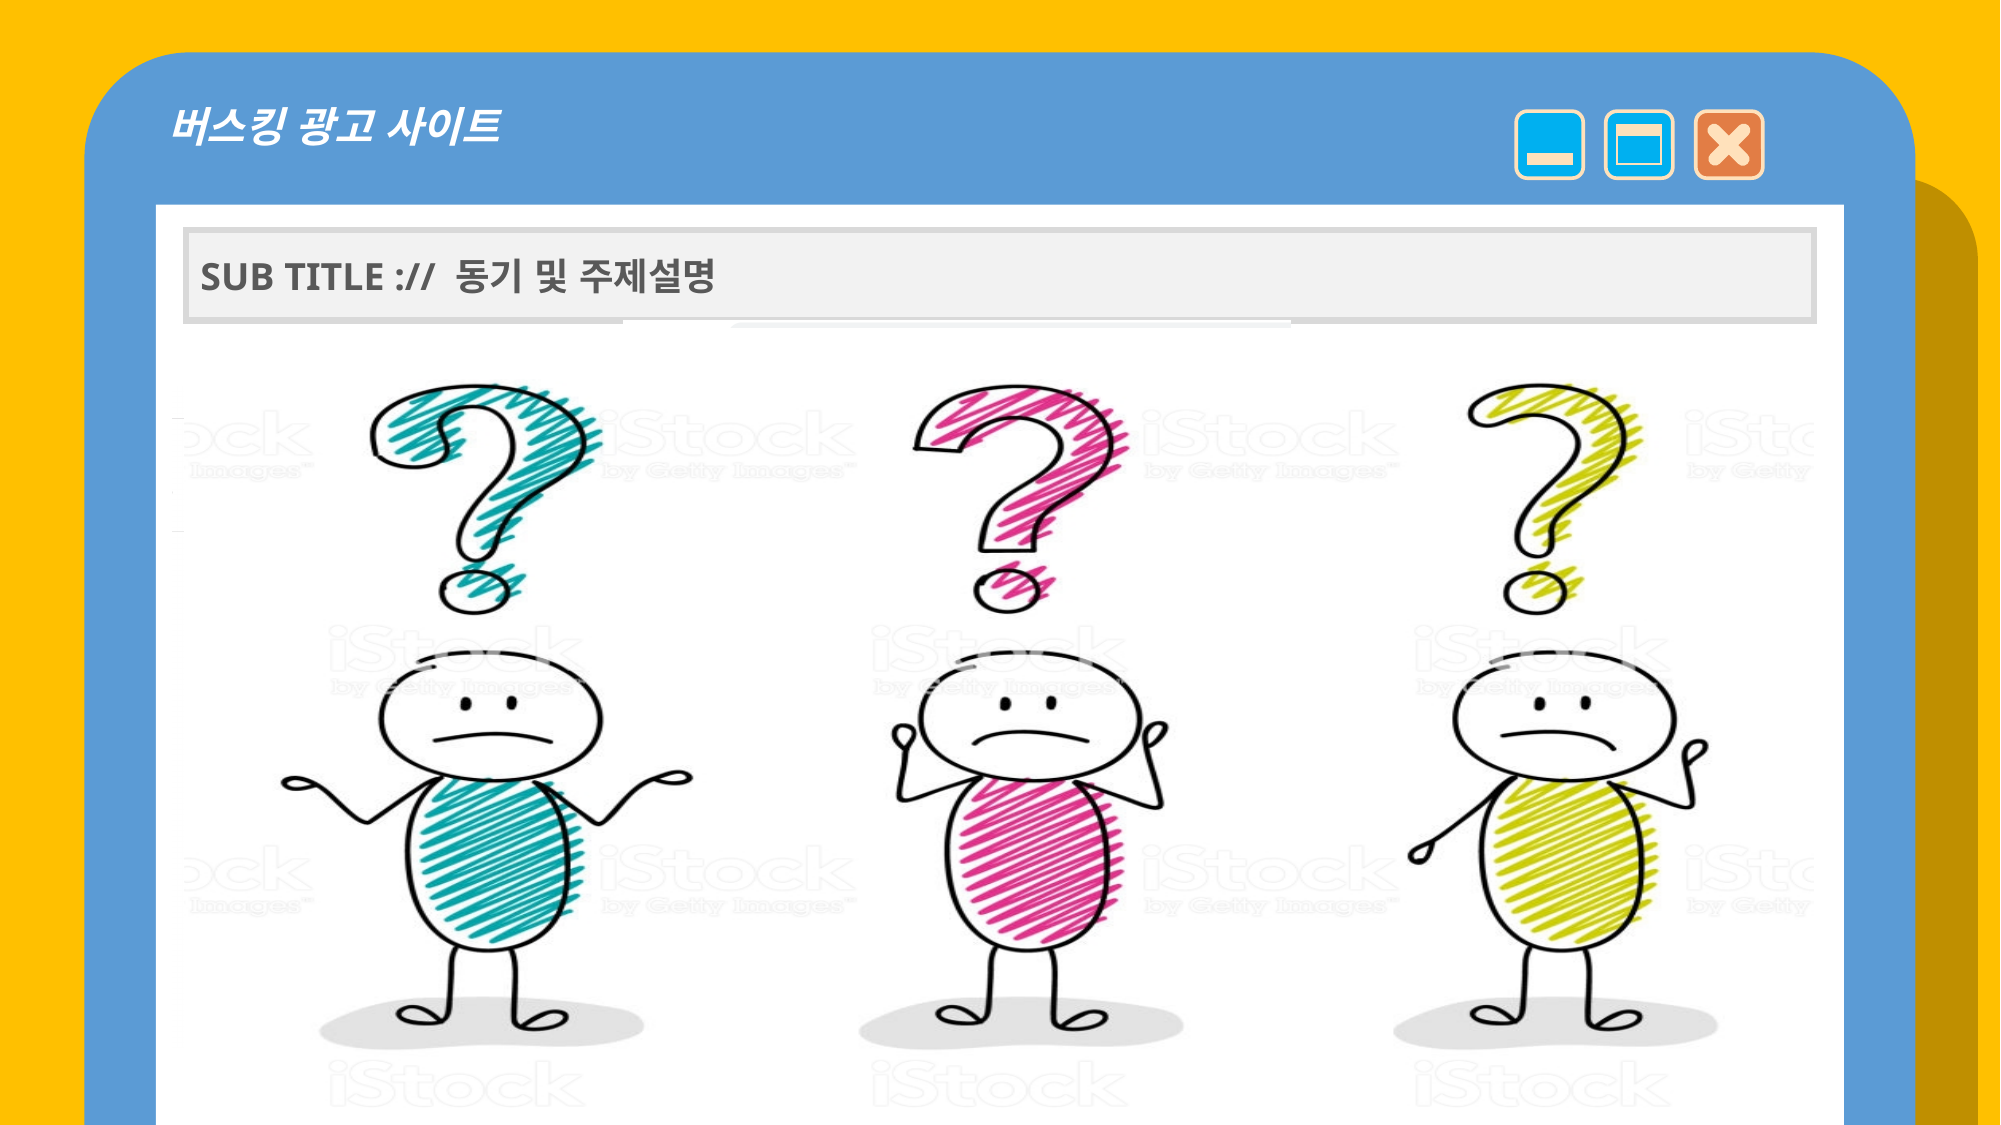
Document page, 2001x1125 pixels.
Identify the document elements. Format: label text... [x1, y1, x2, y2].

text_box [1516, 111, 1763, 179]
text_box SUB TITLE :// 동기 및 주제설명 [185, 229, 1815, 322]
text_box 버스킹 광고 사이트 [83, 51, 1917, 1125]
text_box [1917, 179, 1979, 1125]
picture [171, 320, 1814, 1108]
text_box [125, 77, 1874, 170]
text_box [155, 204, 1845, 1125]
